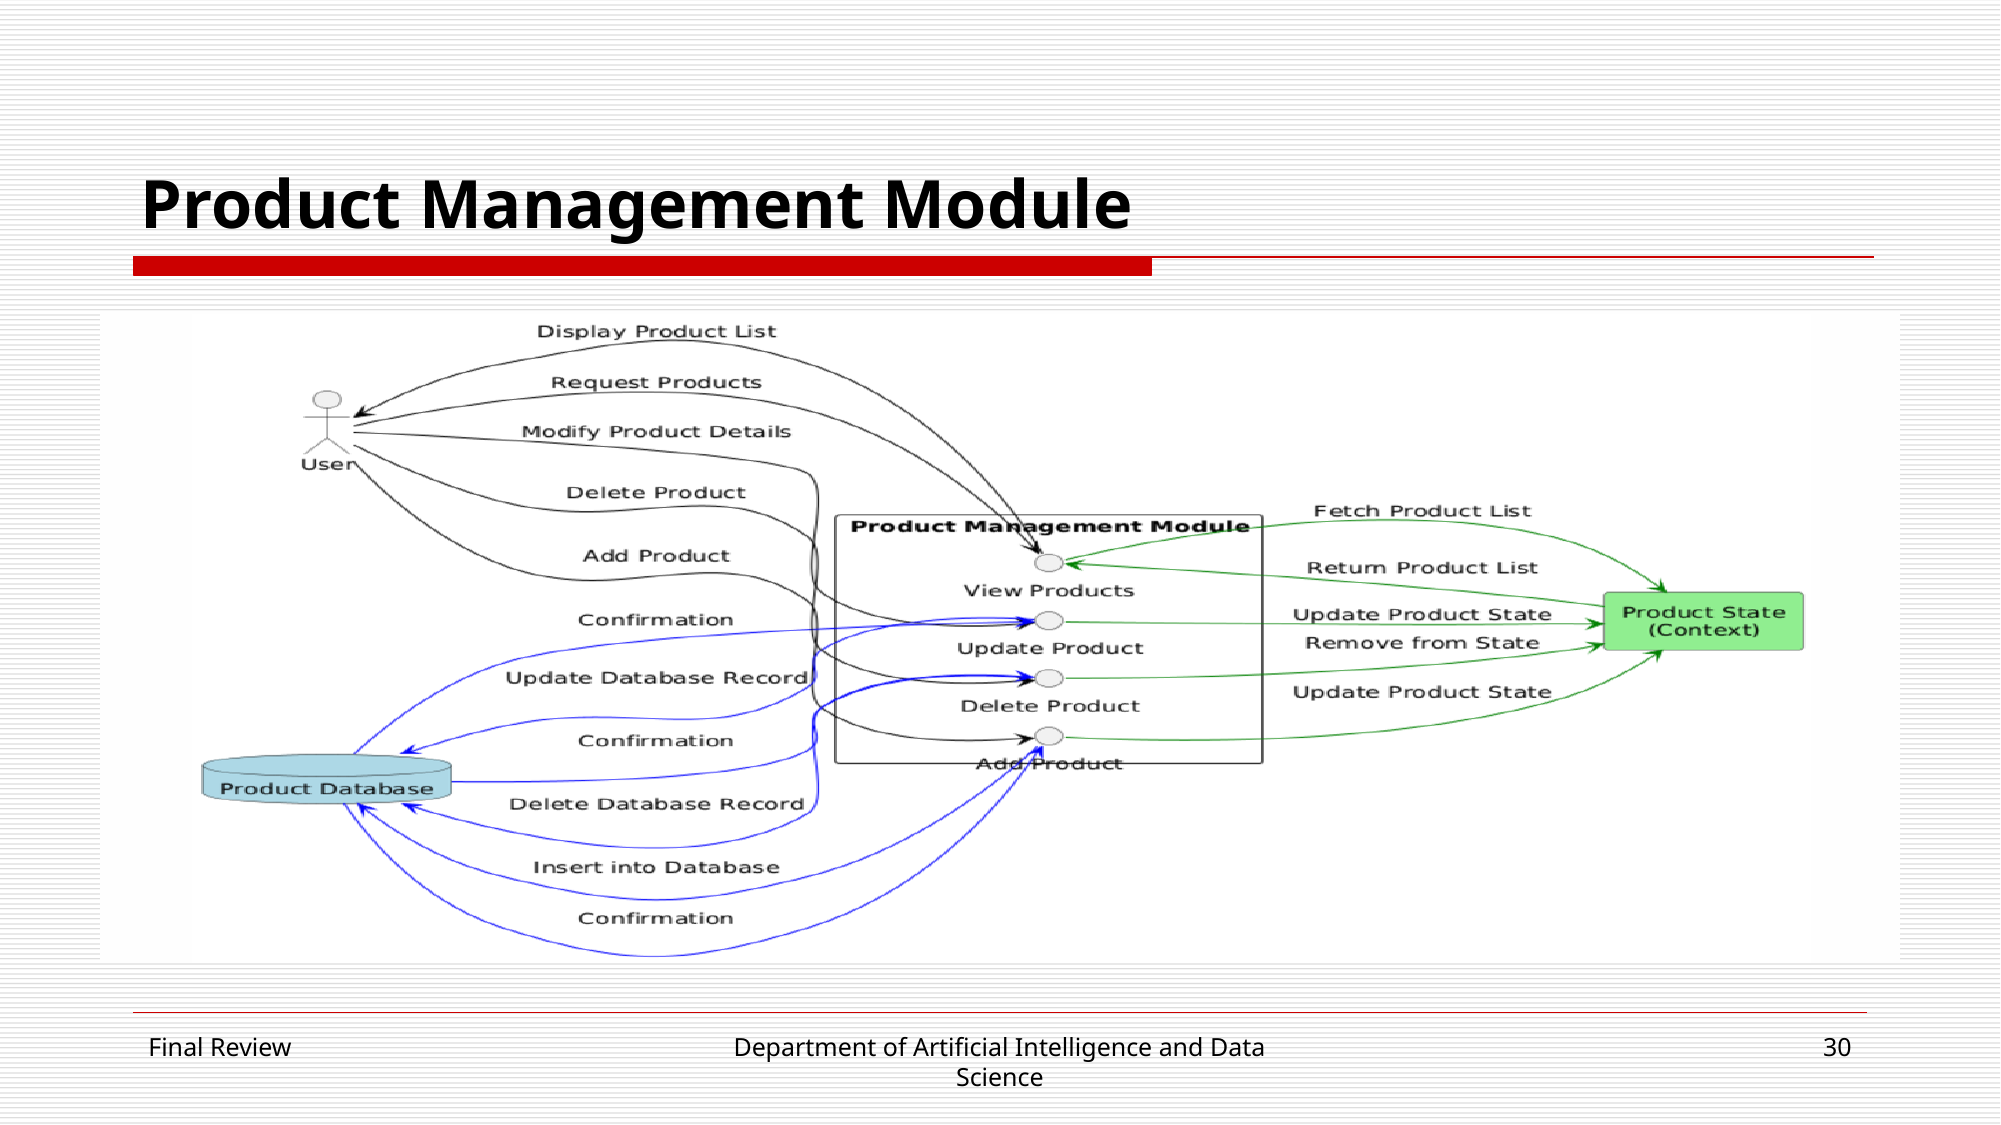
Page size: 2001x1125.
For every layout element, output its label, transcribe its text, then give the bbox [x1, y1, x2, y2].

slide_number Final Review [133, 1024, 567, 1103]
slide_number 30 [1433, 1024, 1867, 1103]
picture [0, 0, 2001, 1125]
title Product Management Module [125, 50, 1876, 250]
footer Department of Artificial Intelligence and Data Science [683, 1024, 1317, 1103]
